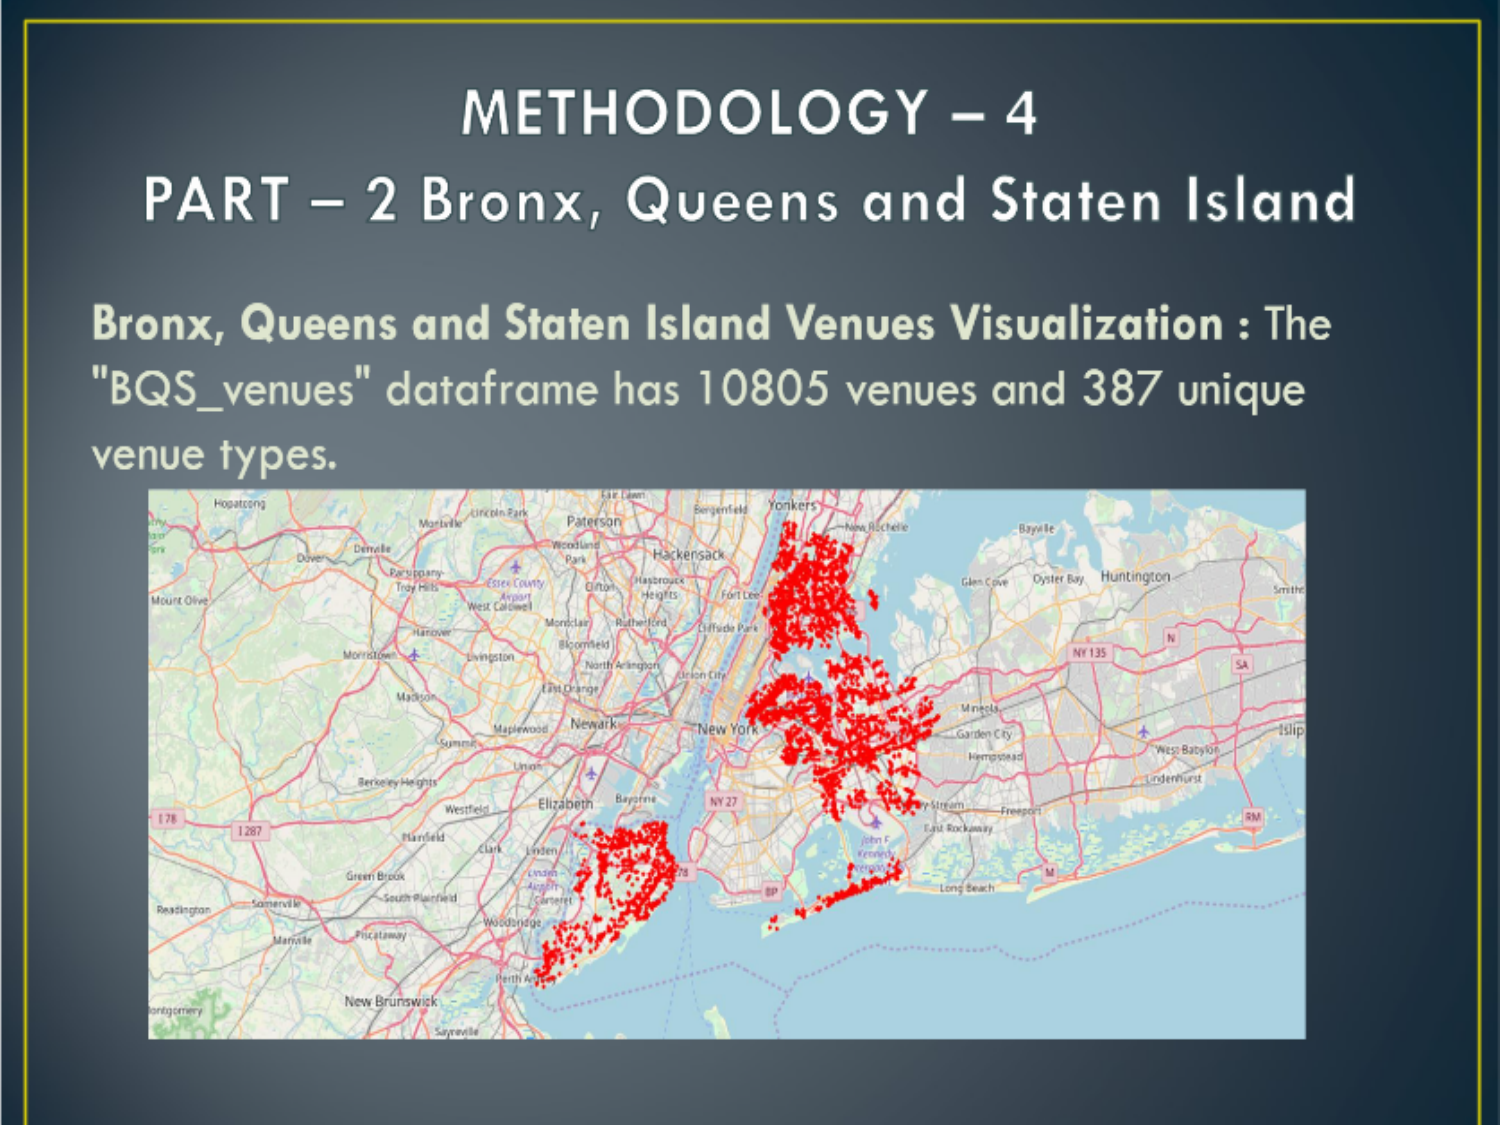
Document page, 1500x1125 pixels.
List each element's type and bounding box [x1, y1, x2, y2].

list [0, 0, 1500, 1125]
